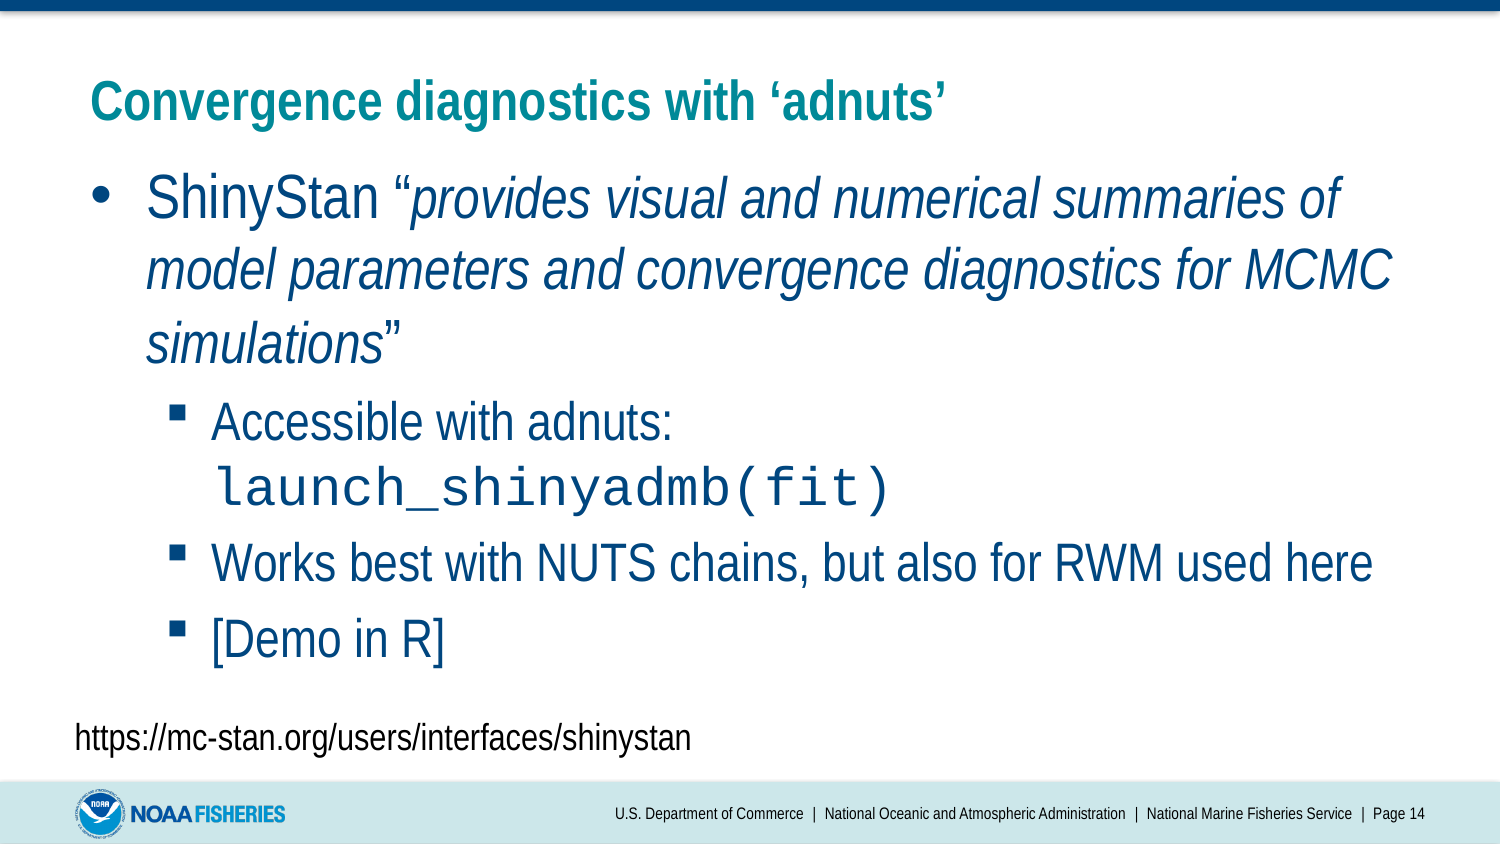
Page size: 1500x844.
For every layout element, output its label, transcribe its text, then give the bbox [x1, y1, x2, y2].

title Convergence diagnostics with ‘adnuts’ [75, 56, 1425, 140]
slide_number U.S. Department of Commerce | National Oceanic and Atmospheric Administration | National Marine Fisheries Service | Page 14 [375, 781, 1425, 844]
text_box https://mc-stan.org/users/interfaces/shinystan [59, 705, 783, 766]
picture [268, 809, 277, 819]
list ShinyStan “provides visual and numerical summaries of model parameters and convergence diagnostics for MCMC simulations” Accessible with adnuts: launch_shinyadmb(fit) Works best with NUTS chains, but also for RWM used here [Demo in R] [75, 148, 1425, 706]
picture [75, 789, 285, 839]
